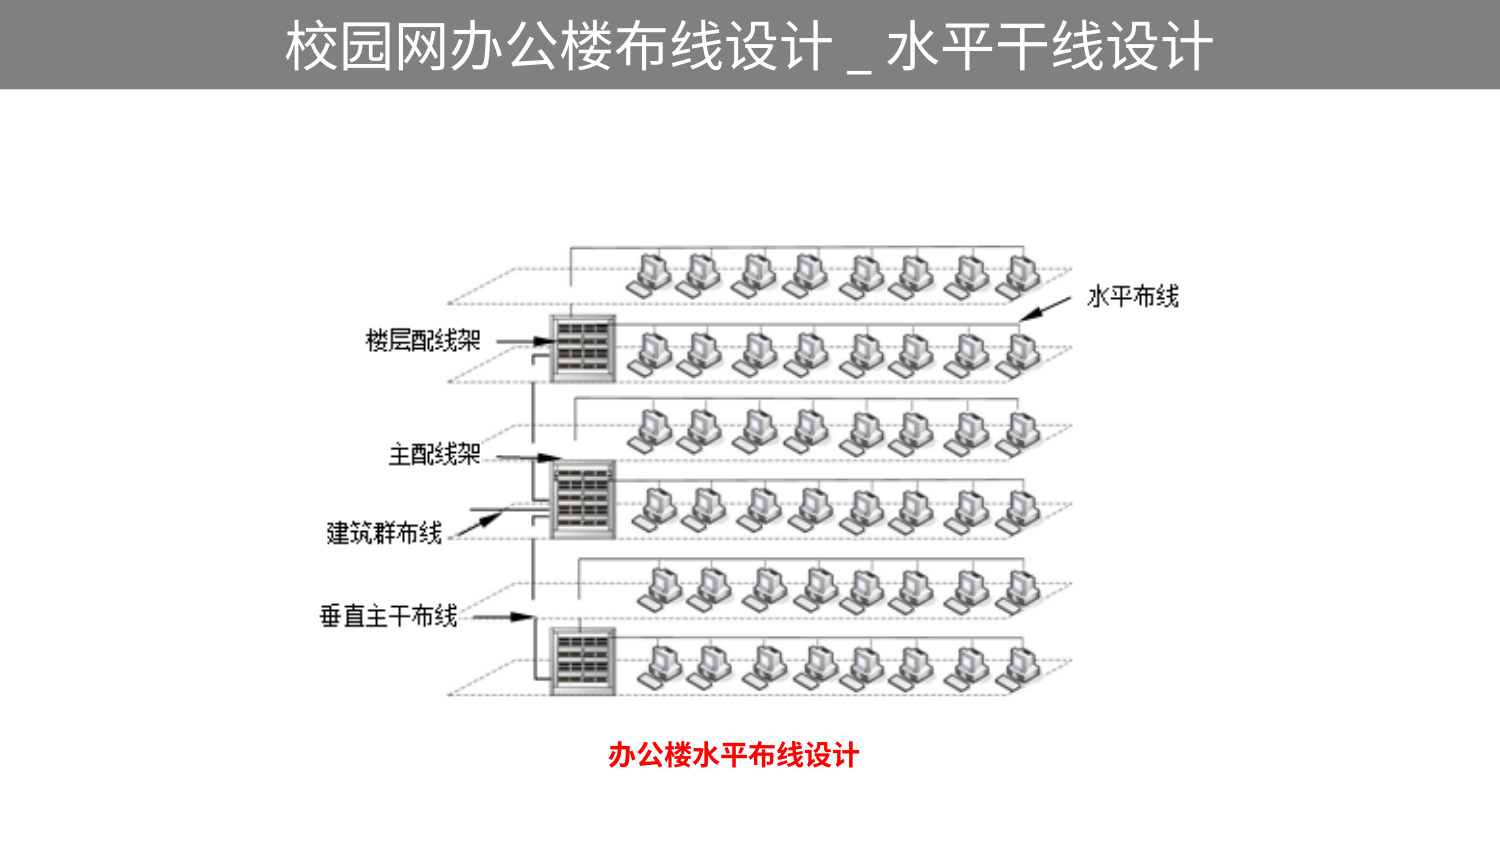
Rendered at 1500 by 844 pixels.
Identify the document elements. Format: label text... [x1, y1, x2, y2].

text_box 办公楼水平布线设计 [593, 729, 876, 778]
picture [301, 219, 1193, 712]
title 校园网办公楼布线设计_水平干线设计 [0, 4, 1500, 94]
